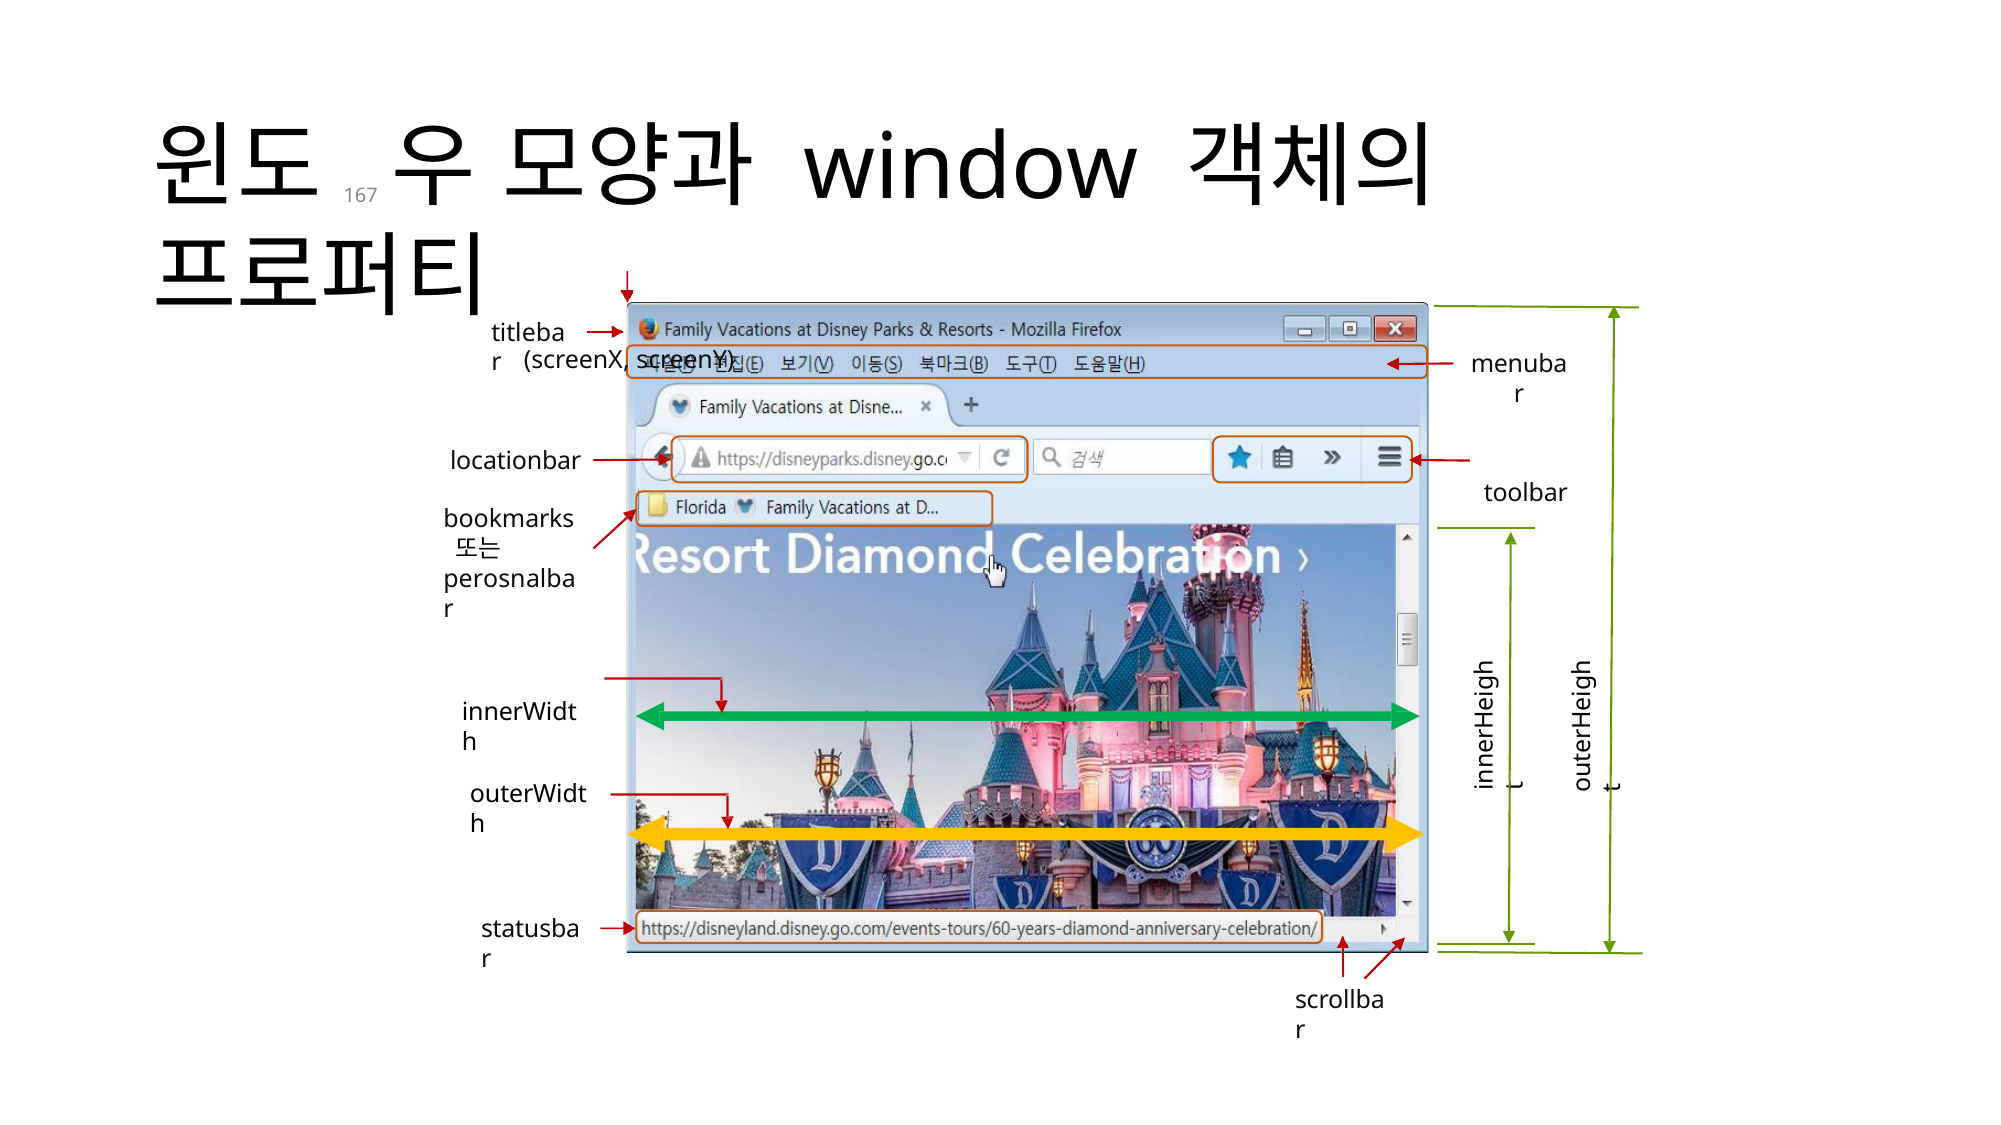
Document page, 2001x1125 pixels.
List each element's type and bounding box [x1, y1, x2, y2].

text_box [1437, 531, 1535, 944]
text_box [592, 374, 1572, 980]
text_box [441, 442, 590, 756]
text_box [1437, 374, 1643, 954]
text_box [1565, 654, 1603, 795]
title [150, 41, 1797, 374]
text_box [620, 271, 634, 303]
text_box [478, 910, 586, 973]
text_box [1292, 981, 1392, 1044]
text_box [1467, 655, 1506, 793]
text_box [467, 775, 601, 838]
